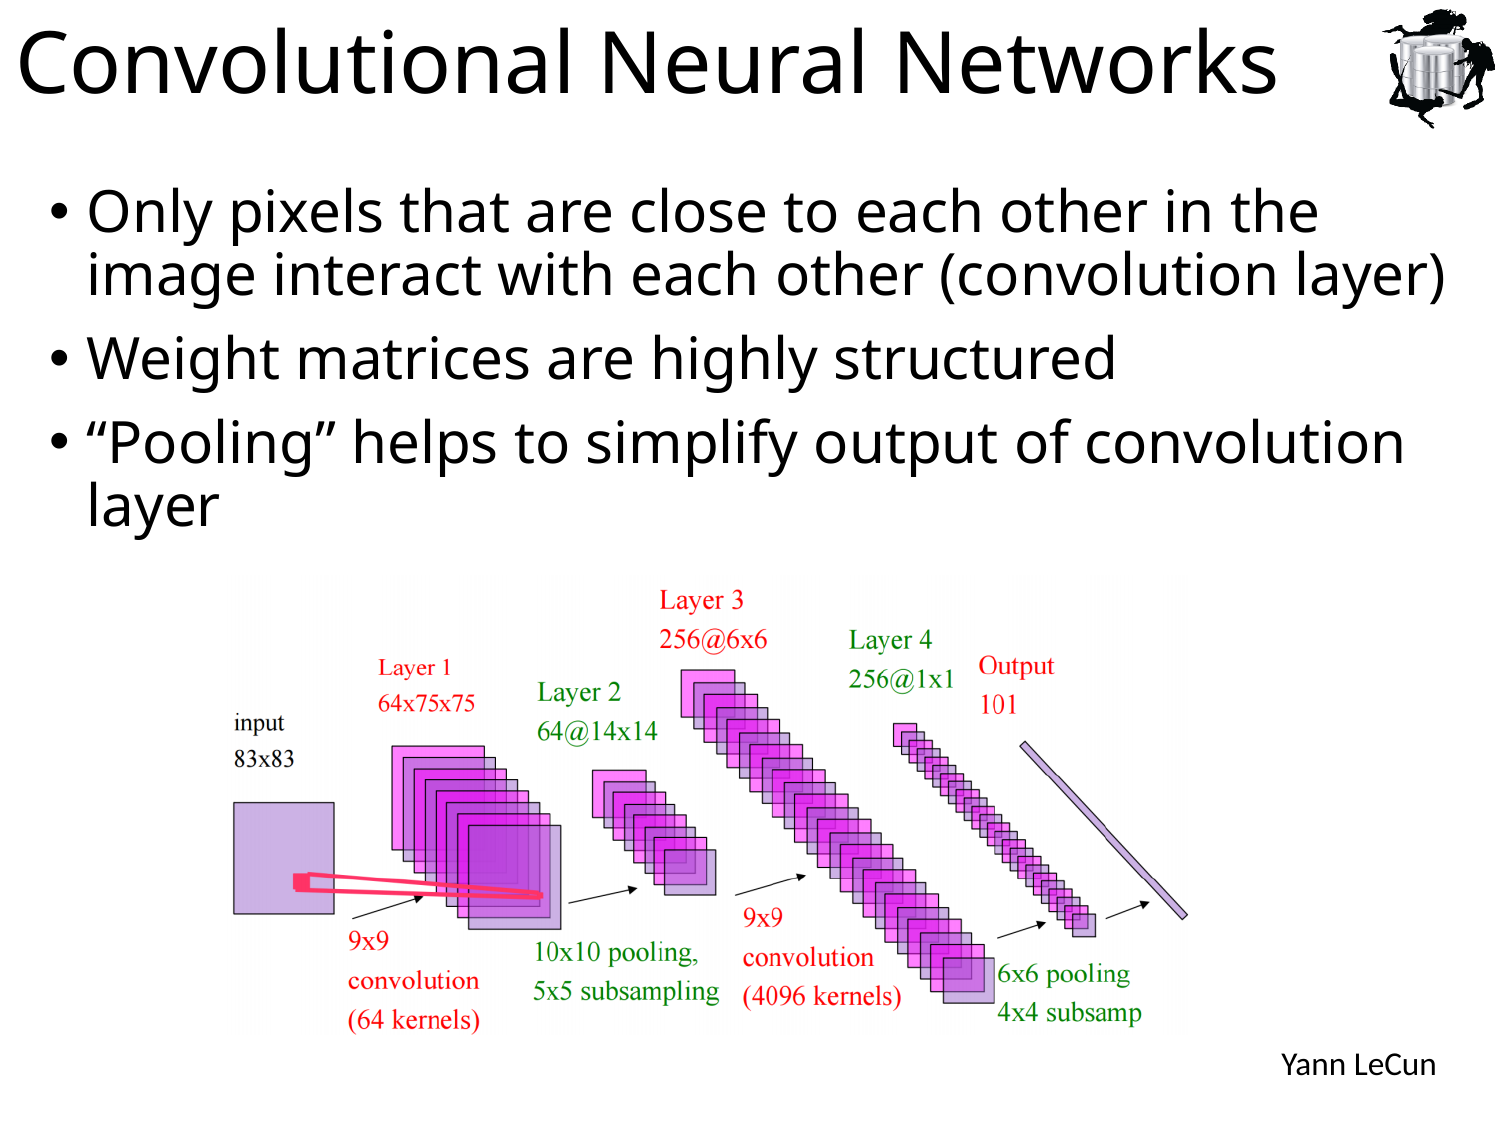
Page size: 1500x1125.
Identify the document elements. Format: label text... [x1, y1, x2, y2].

title Convolutional Neural Networks [0, 0, 1377, 131]
picture [227, 575, 1189, 1035]
list Only pixels that are close to each other in the image interact with each other (convolution layer) Weight matrices are highly structured “Pooling” helps to simplify output of convolution layer [34, 174, 1482, 1014]
picture [1377, 5, 1498, 131]
text_box Yann LeCun [1266, 1034, 1500, 1090]
